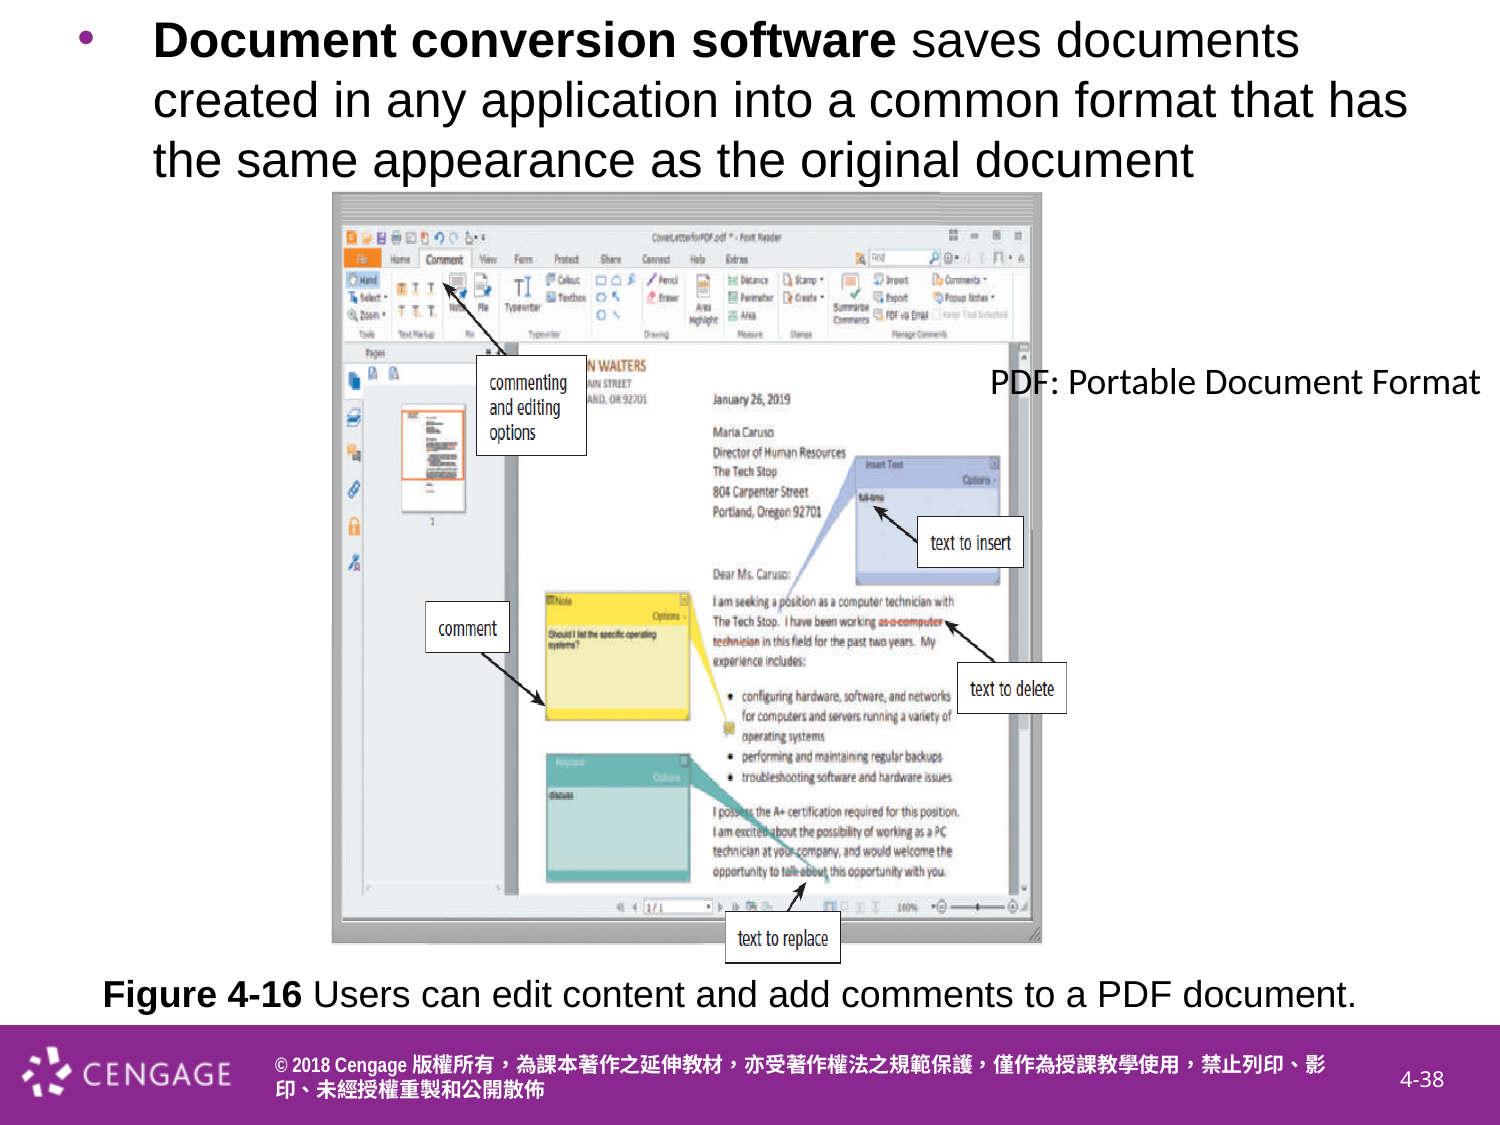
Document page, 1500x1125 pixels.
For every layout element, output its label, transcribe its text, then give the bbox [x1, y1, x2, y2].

text_box PDF: Portable Document Format [1079, 349, 1497, 410]
list Figure 4-16 Users can edit content and add comments to a PDF document. [87, 962, 1413, 1031]
list Document conversion software saves documents created in any application into a common format that has the same appearance as the original document [62, 0, 1472, 195]
picture [328, 187, 1076, 970]
picture [12, 1037, 236, 1105]
